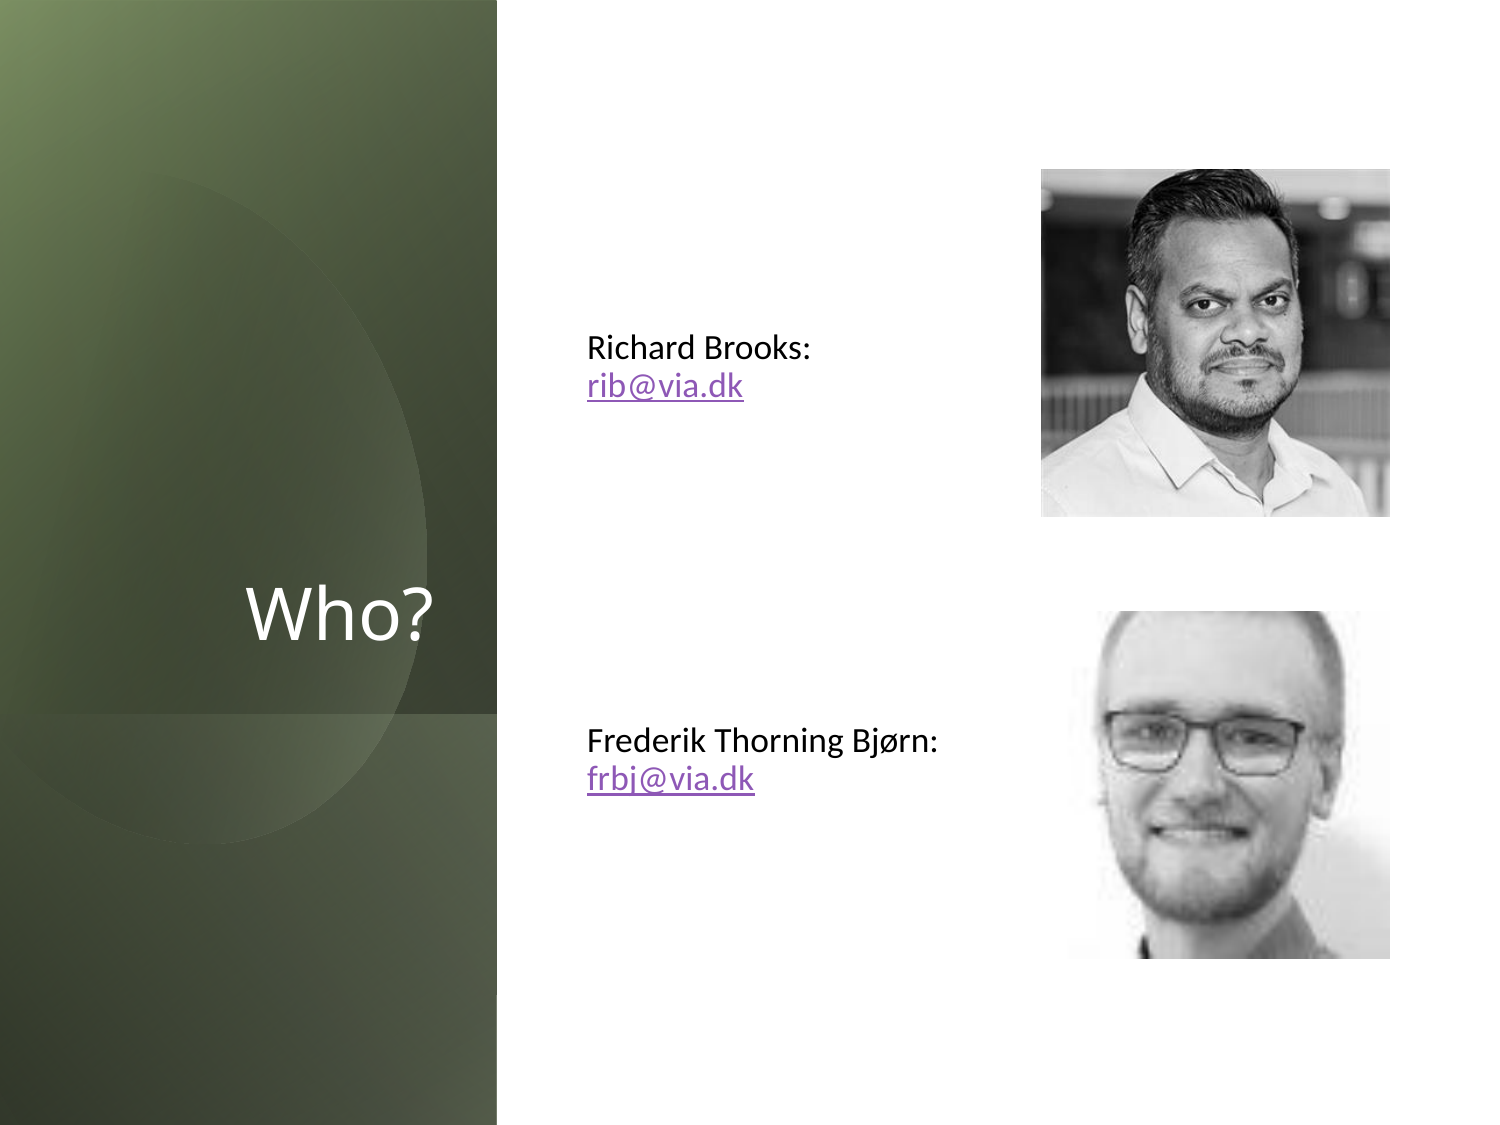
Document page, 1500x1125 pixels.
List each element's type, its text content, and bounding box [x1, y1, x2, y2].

title Who? [99, 75, 450, 664]
text_box [0, 0, 498, 1125]
text_box [498, 0, 1500, 1125]
picture [1041, 611, 1390, 959]
picture [1041, 169, 1390, 517]
list Richard Brooks: rib@via.dk Frederik Thorning Bjørn: frbj@via.dk [572, 109, 977, 1018]
